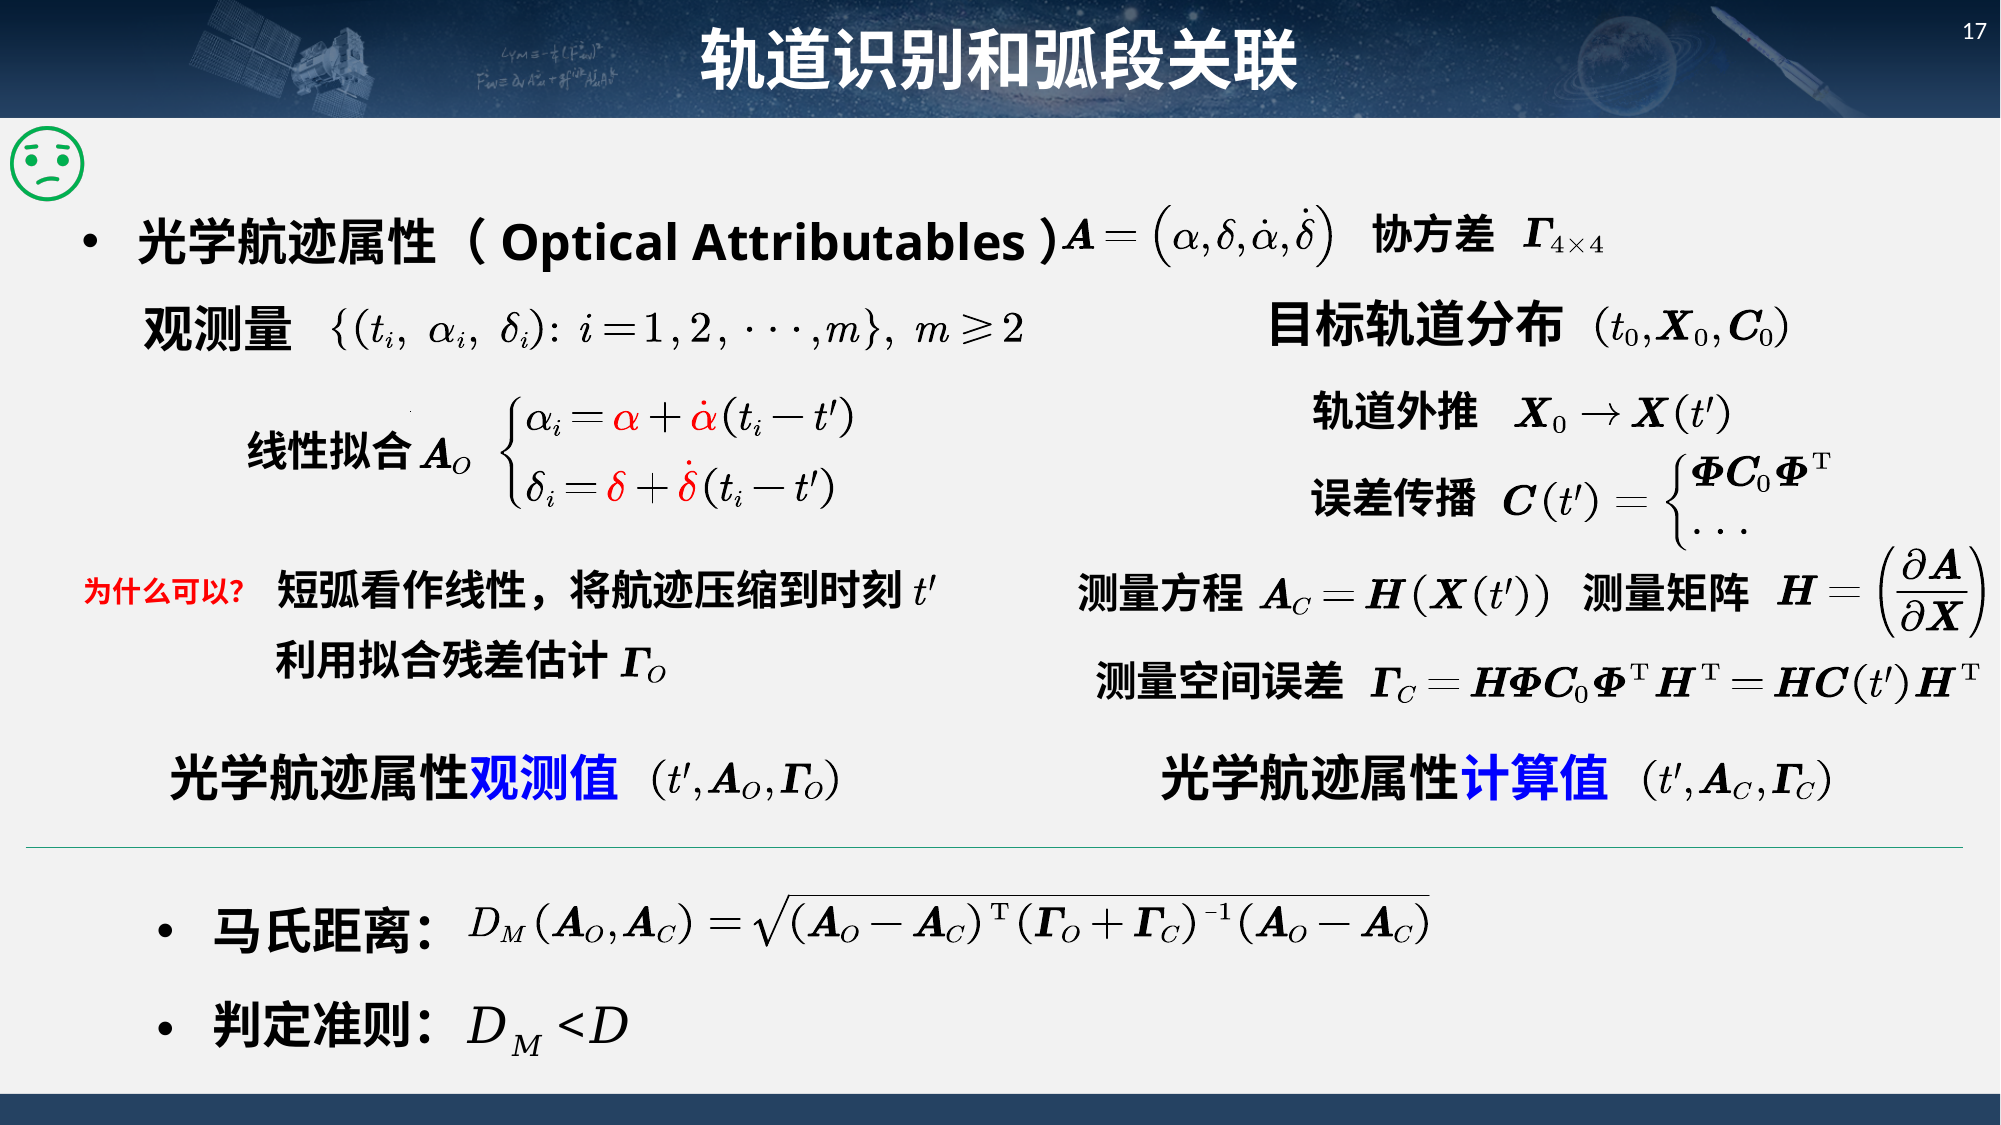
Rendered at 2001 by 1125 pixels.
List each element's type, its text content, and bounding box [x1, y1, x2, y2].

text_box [410, 411, 439, 417]
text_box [1518, 205, 1611, 268]
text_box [1499, 442, 1843, 566]
text_box 光学航迹属性观测值 [139, 739, 651, 815]
text_box 协方差 [1356, 200, 1543, 265]
text_box 轨道外推 [1251, 377, 1541, 443]
text_box 目标轨道分布 [1231, 284, 1599, 360]
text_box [1255, 564, 1556, 632]
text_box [649, 749, 846, 815]
text_box 光学航迹属性（Optical Attributables） 马氏距离： 判定准则：𝐷𝑀<𝐷 [66, 848, 1933, 1070]
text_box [496, 385, 865, 525]
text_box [208, 626, 676, 698]
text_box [1772, 535, 1993, 653]
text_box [1057, 194, 1340, 282]
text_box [1640, 749, 1838, 816]
text_box 测量方程 [1039, 559, 1282, 625]
text_box 测量矩阵 [1556, 566, 1772, 625]
text_box 光学航迹属性计算值 [1135, 739, 1635, 815]
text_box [328, 297, 1031, 366]
text_box 观测量 [107, 290, 329, 365]
text_box 光学航迹属性（Optical Attributables） 马氏距离： 判定准则：𝐷𝑀<𝐷 [66, 172, 1933, 847]
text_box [1366, 653, 1988, 719]
text_box 轨道识别和弧段关联 [0, 0, 2000, 117]
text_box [222, 555, 958, 626]
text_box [194, 417, 479, 489]
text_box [1509, 383, 1737, 442]
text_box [464, 885, 1439, 961]
text_box 测量空间误差 [1048, 647, 1392, 713]
text_box 误差传播 [1249, 464, 1499, 529]
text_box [1592, 296, 1795, 362]
text_box 为什么可以？ [66, 565, 222, 616]
picture [0, 0, 2001, 211]
